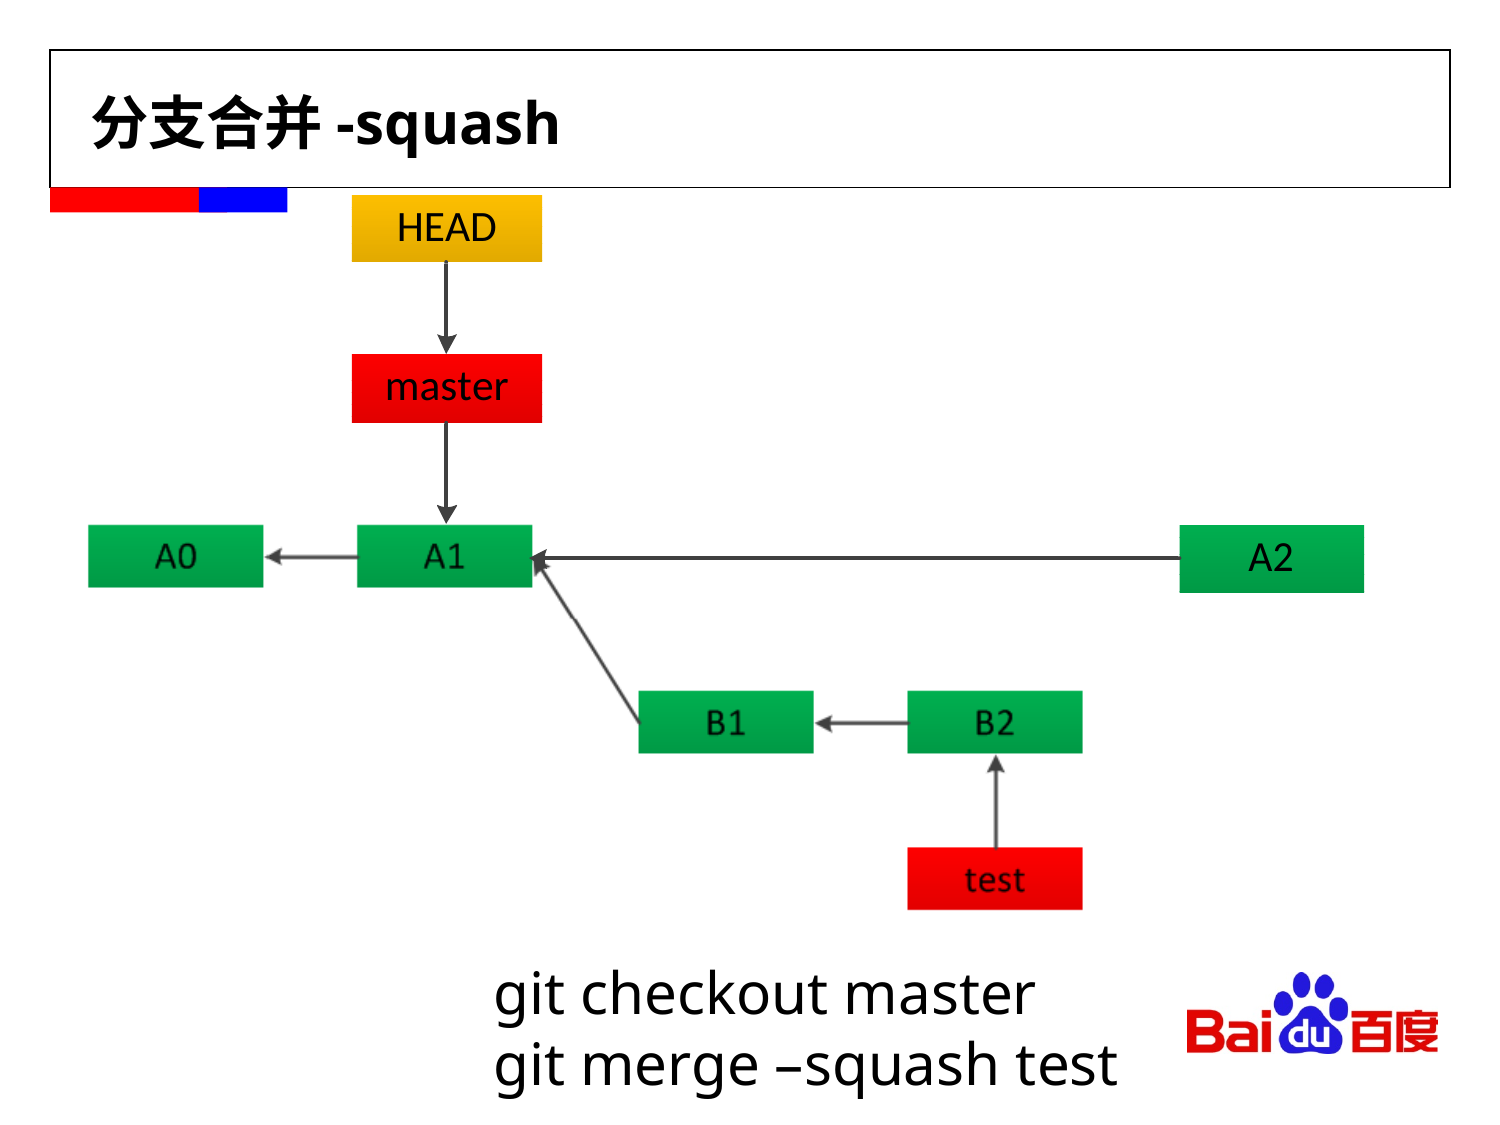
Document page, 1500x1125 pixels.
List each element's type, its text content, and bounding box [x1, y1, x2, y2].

text_box git checkout master git merge –squash test [478, 949, 1134, 1104]
title 分支合并-squash [74, 56, 1426, 185]
picture [348, 191, 1366, 596]
picture [1187, 972, 1438, 1054]
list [76, 508, 1123, 929]
